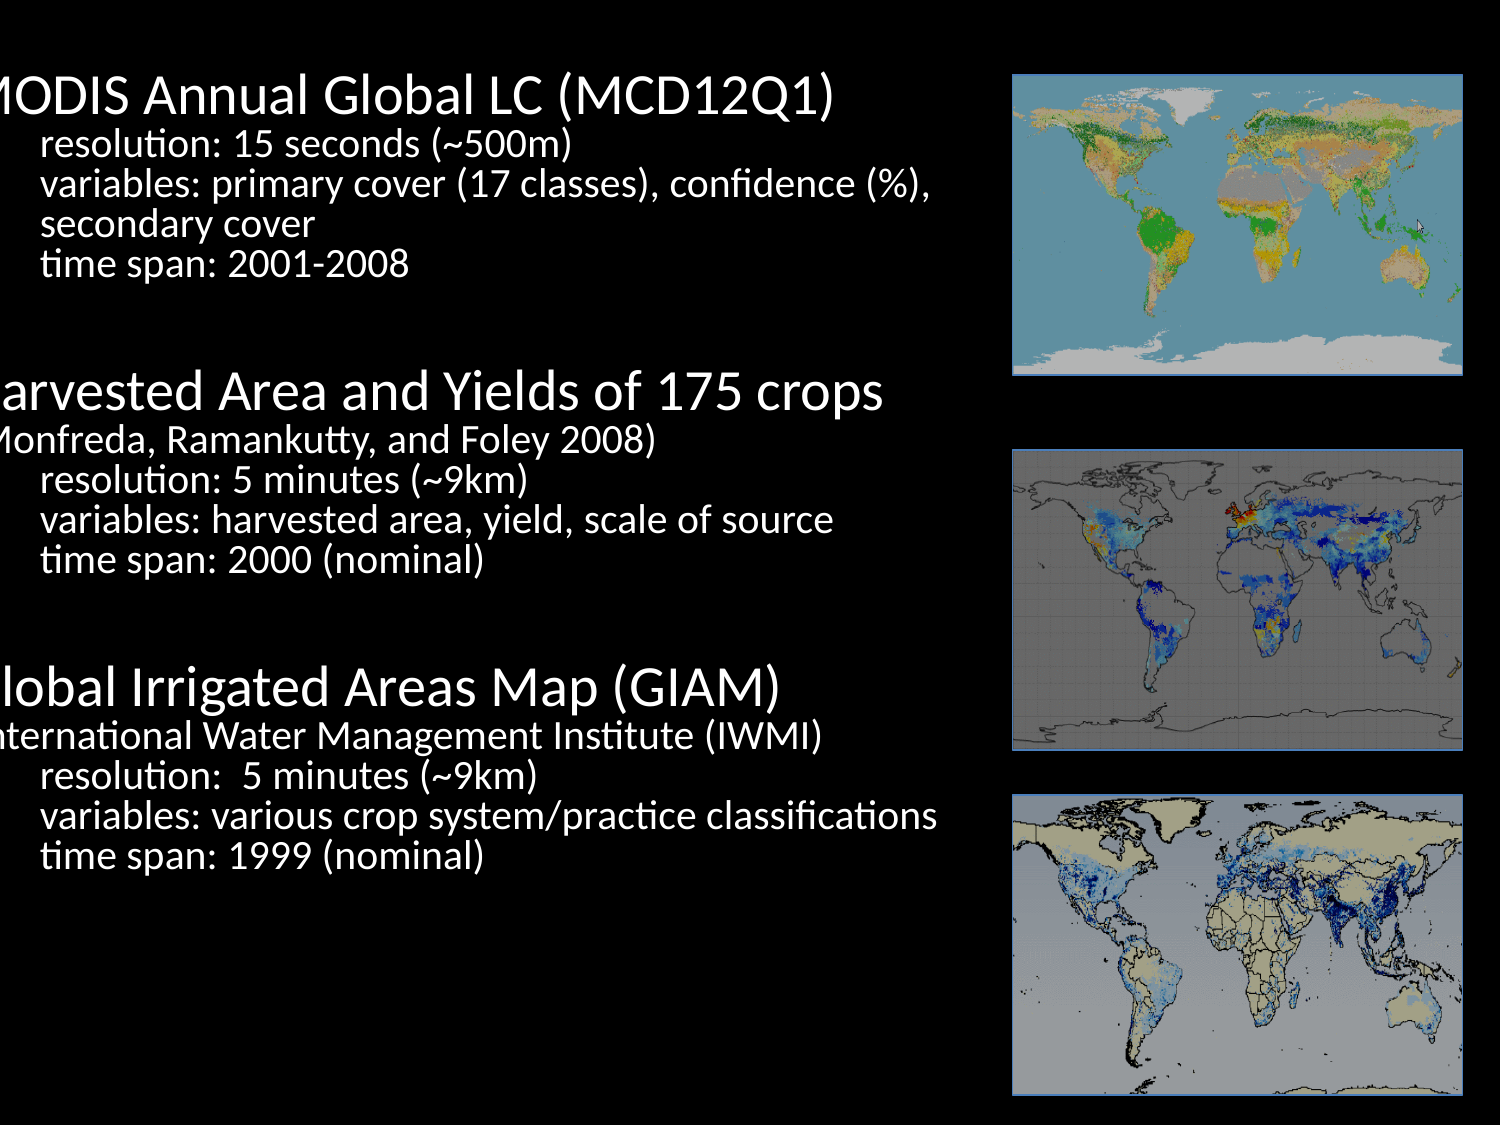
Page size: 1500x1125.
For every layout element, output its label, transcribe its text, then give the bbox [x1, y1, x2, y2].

text_box [1012, 74, 1463, 376]
list MODIS Annual Global LC (MCD12Q1) resolution: 15 seconds (~500m) variables: primary cover (17 classes), confidence (%), secondary cover time span: 2001-2008 Harvested Area and Yields of 175 crops (Monfreda, Ramankutty, and Foley 2008) resolution: 5 minutes (~9km) variables: harvested area, yield, scale of source time span: 2000 (nominal) Global Irrigated Areas Map (GIAM) International Water Management Institute (IWMI) resolution: 5 minutes (~9km) variables: various crop system/practice classifications time span: 1999 (nominal) [0, 62, 963, 868]
text_box [1012, 794, 1463, 1096]
text_box [1012, 449, 1463, 751]
